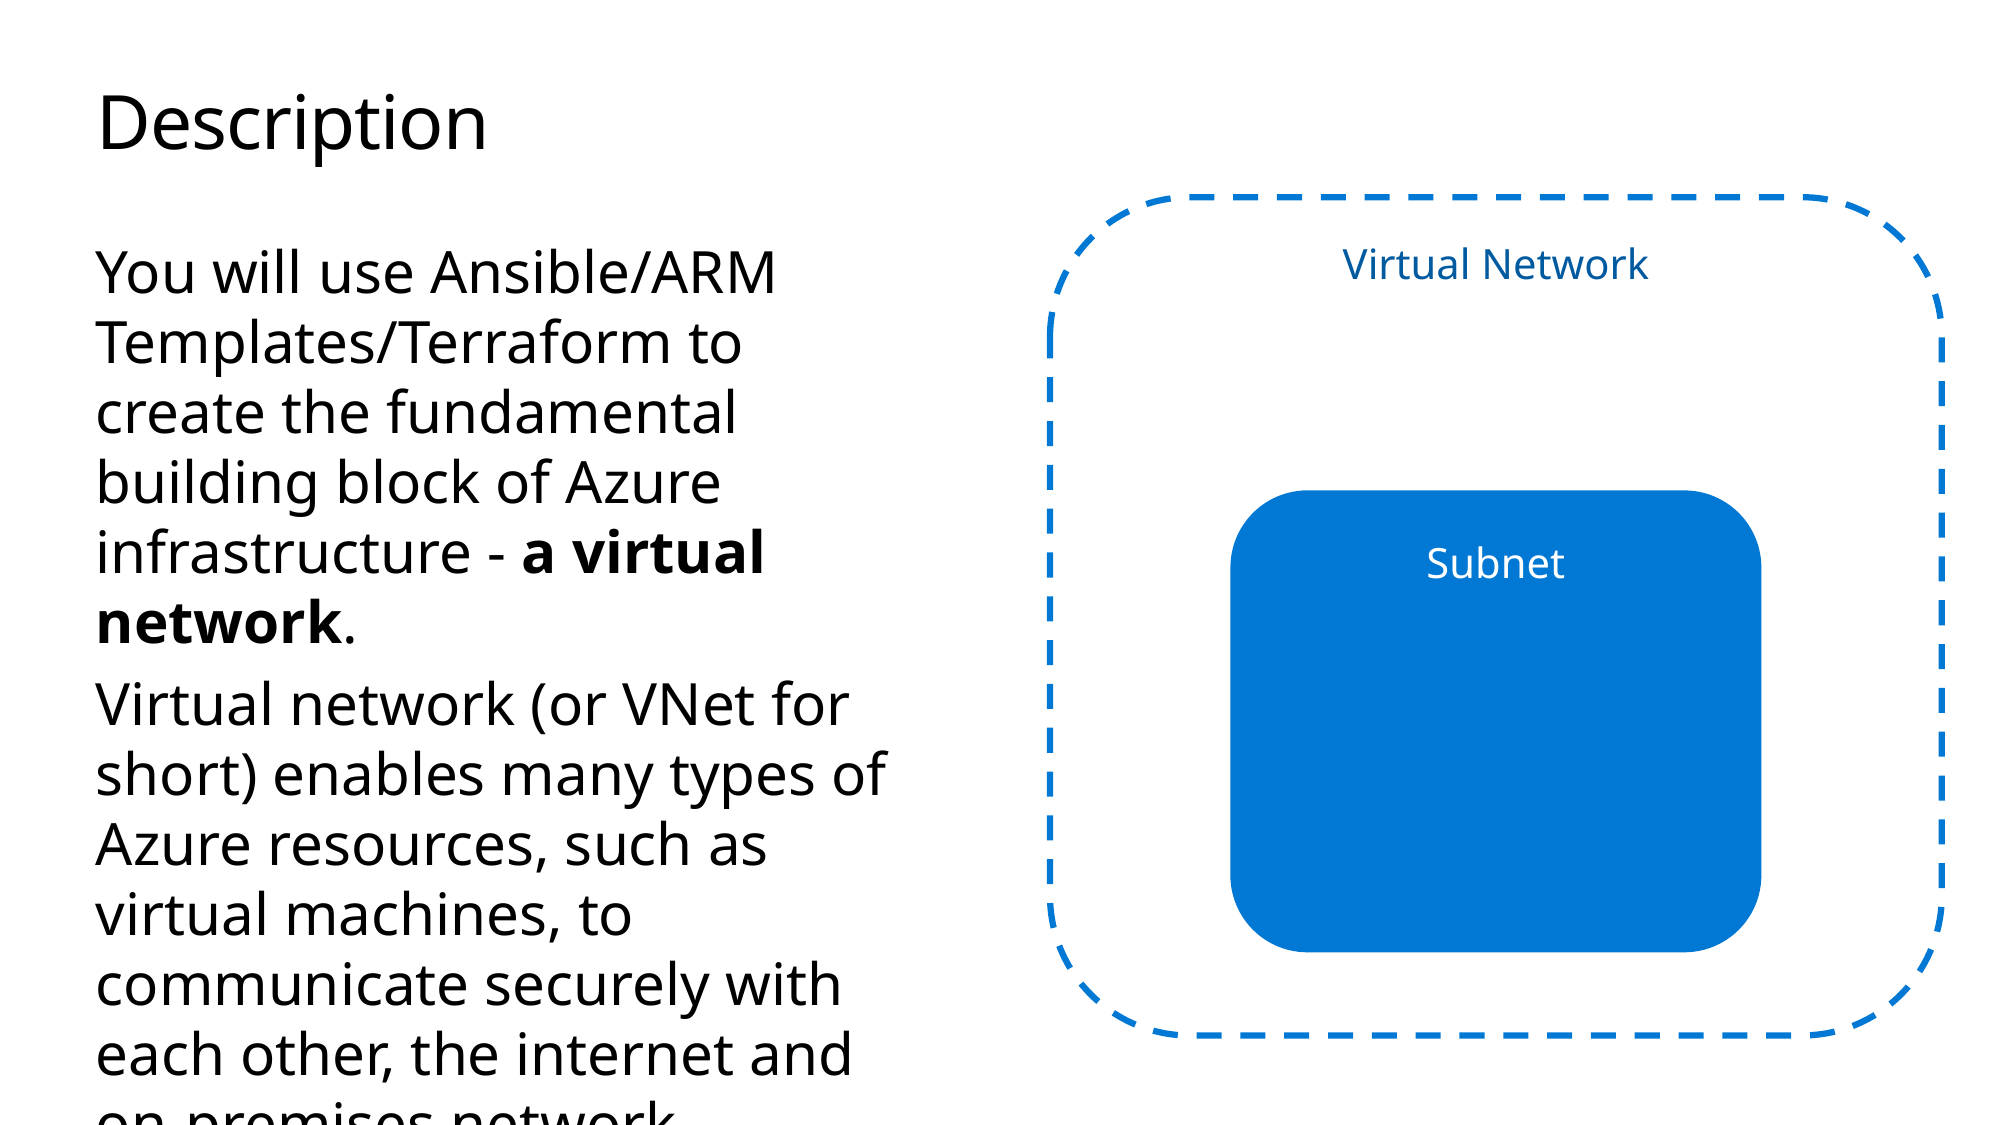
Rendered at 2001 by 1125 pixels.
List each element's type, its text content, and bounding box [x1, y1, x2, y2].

text_box Subnet [1229, 489, 1763, 954]
text_box Virtual Network [1049, 196, 1943, 1037]
title Description [96, 75, 1904, 166]
list You will use Ansible/ARM Templates/Terraform to create the fundamental building block of Azure infrastructure - a virtual network. Virtual network (or VNet for short) enables many types of Azure resources, such as virtual machines, to communicate securely with each other, the internet and on-premises network. [95, 235, 911, 1098]
